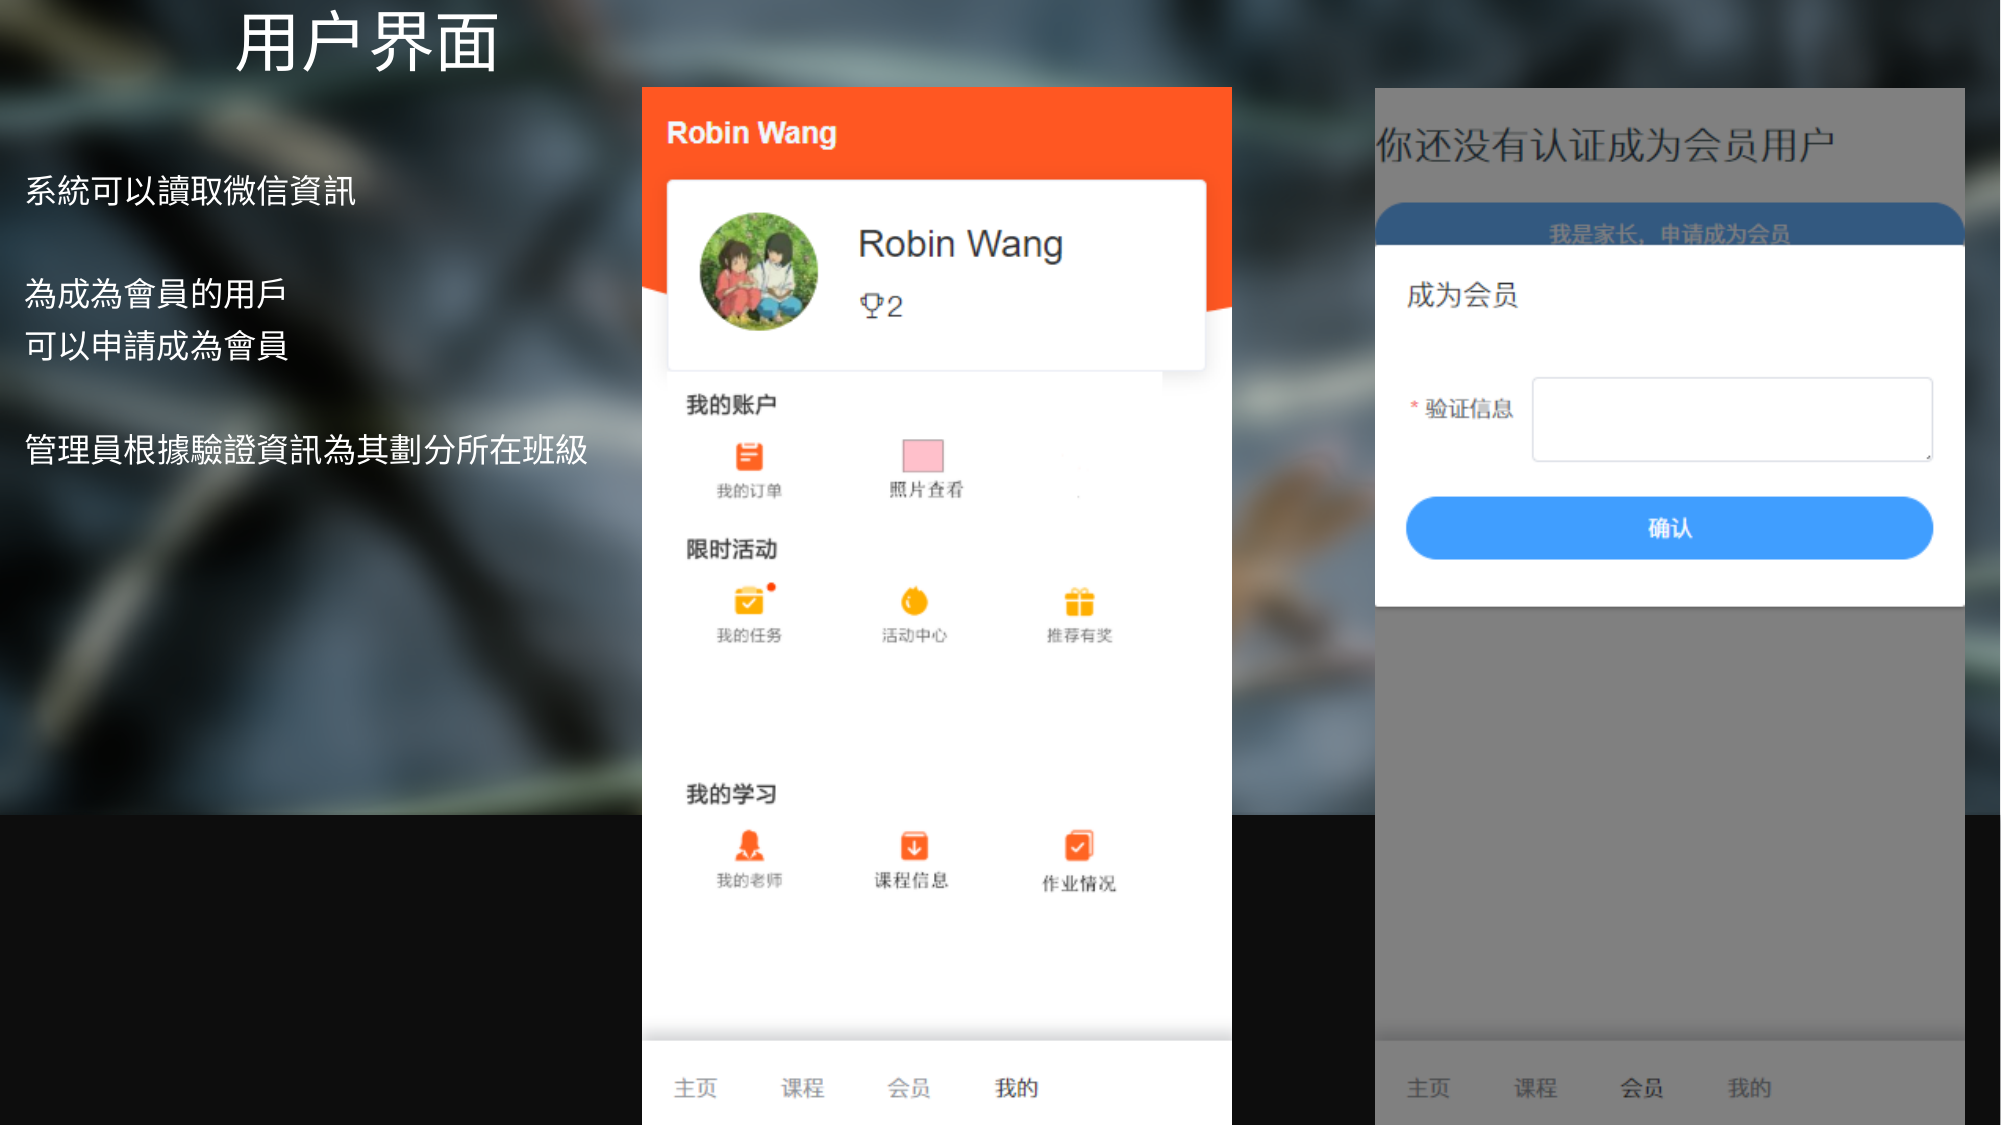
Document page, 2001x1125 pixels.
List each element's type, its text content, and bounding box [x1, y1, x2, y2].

picture [0, 0, 2001, 1125]
text_box 系統可以讀取微信資訊 為成為會員的用戶 可以申請成為會員 管理員根據驗證資訊為其劃分所在班級 [9, 150, 636, 477]
text_box 用户界面 [19, 0, 717, 87]
